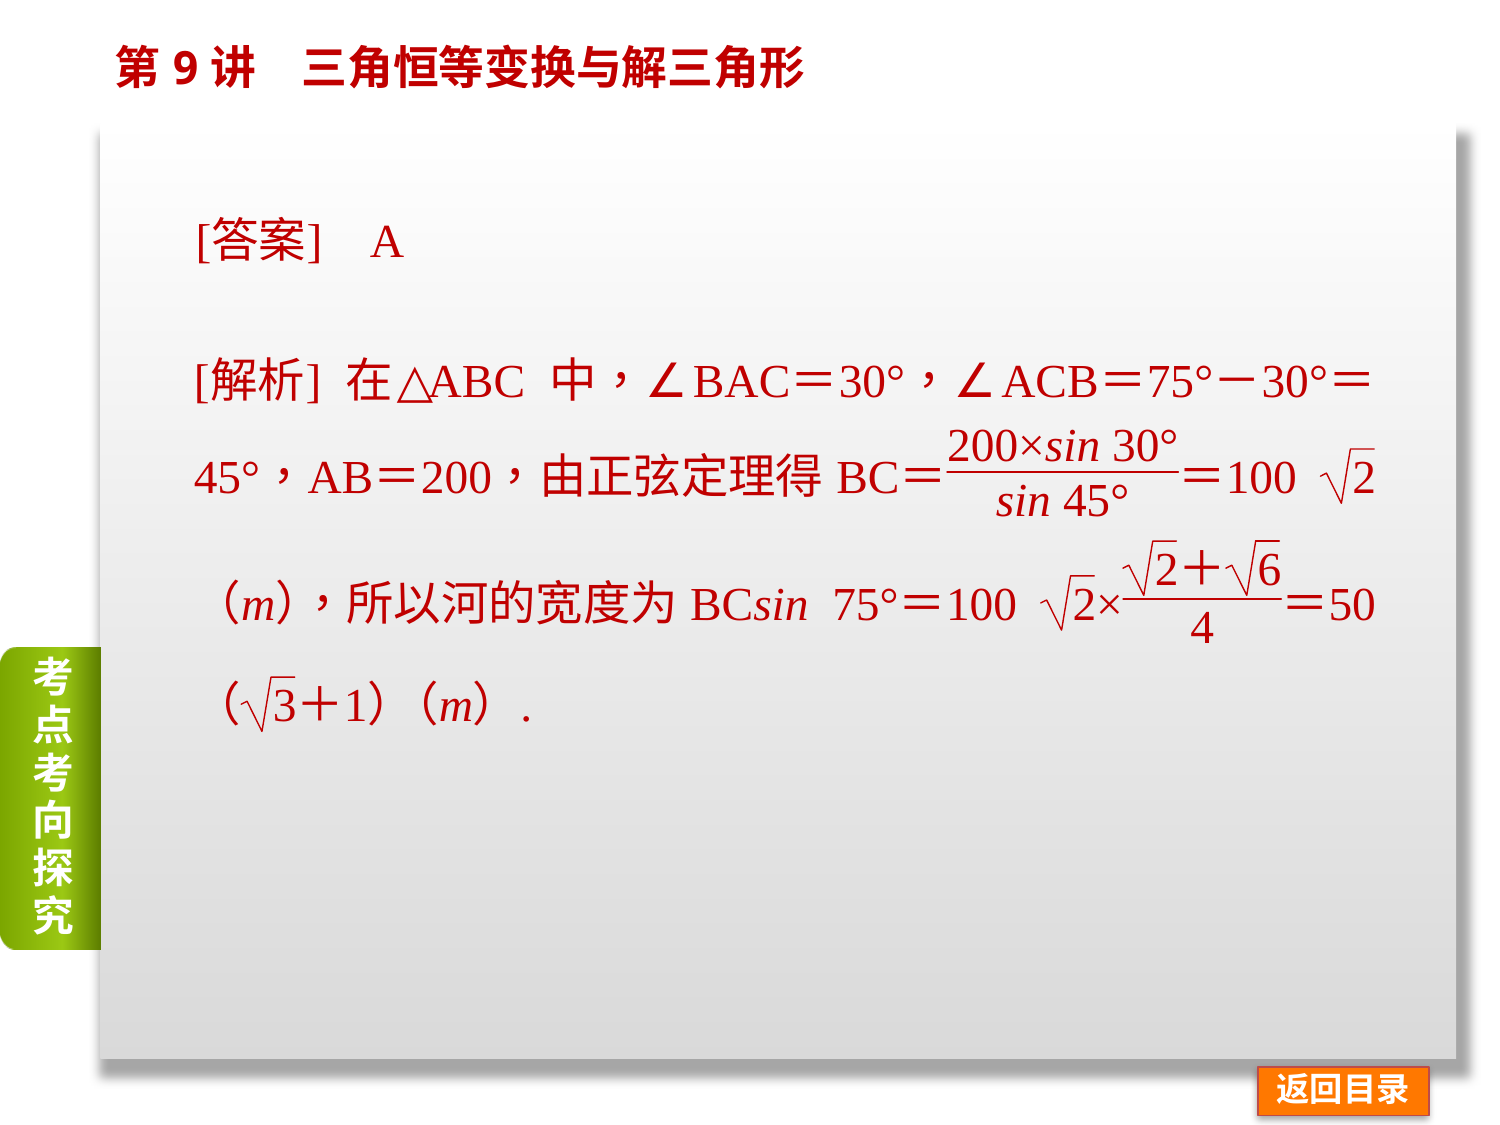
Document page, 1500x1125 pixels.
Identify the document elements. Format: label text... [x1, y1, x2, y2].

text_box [193, 497, 1377, 1125]
picture [0, 647, 101, 950]
text_box 第9讲 三角恒等变换与解三角形 [100, 27, 1199, 106]
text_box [195, 209, 1377, 491]
text_box 返回目录 [1381, 1066, 1430, 1116]
